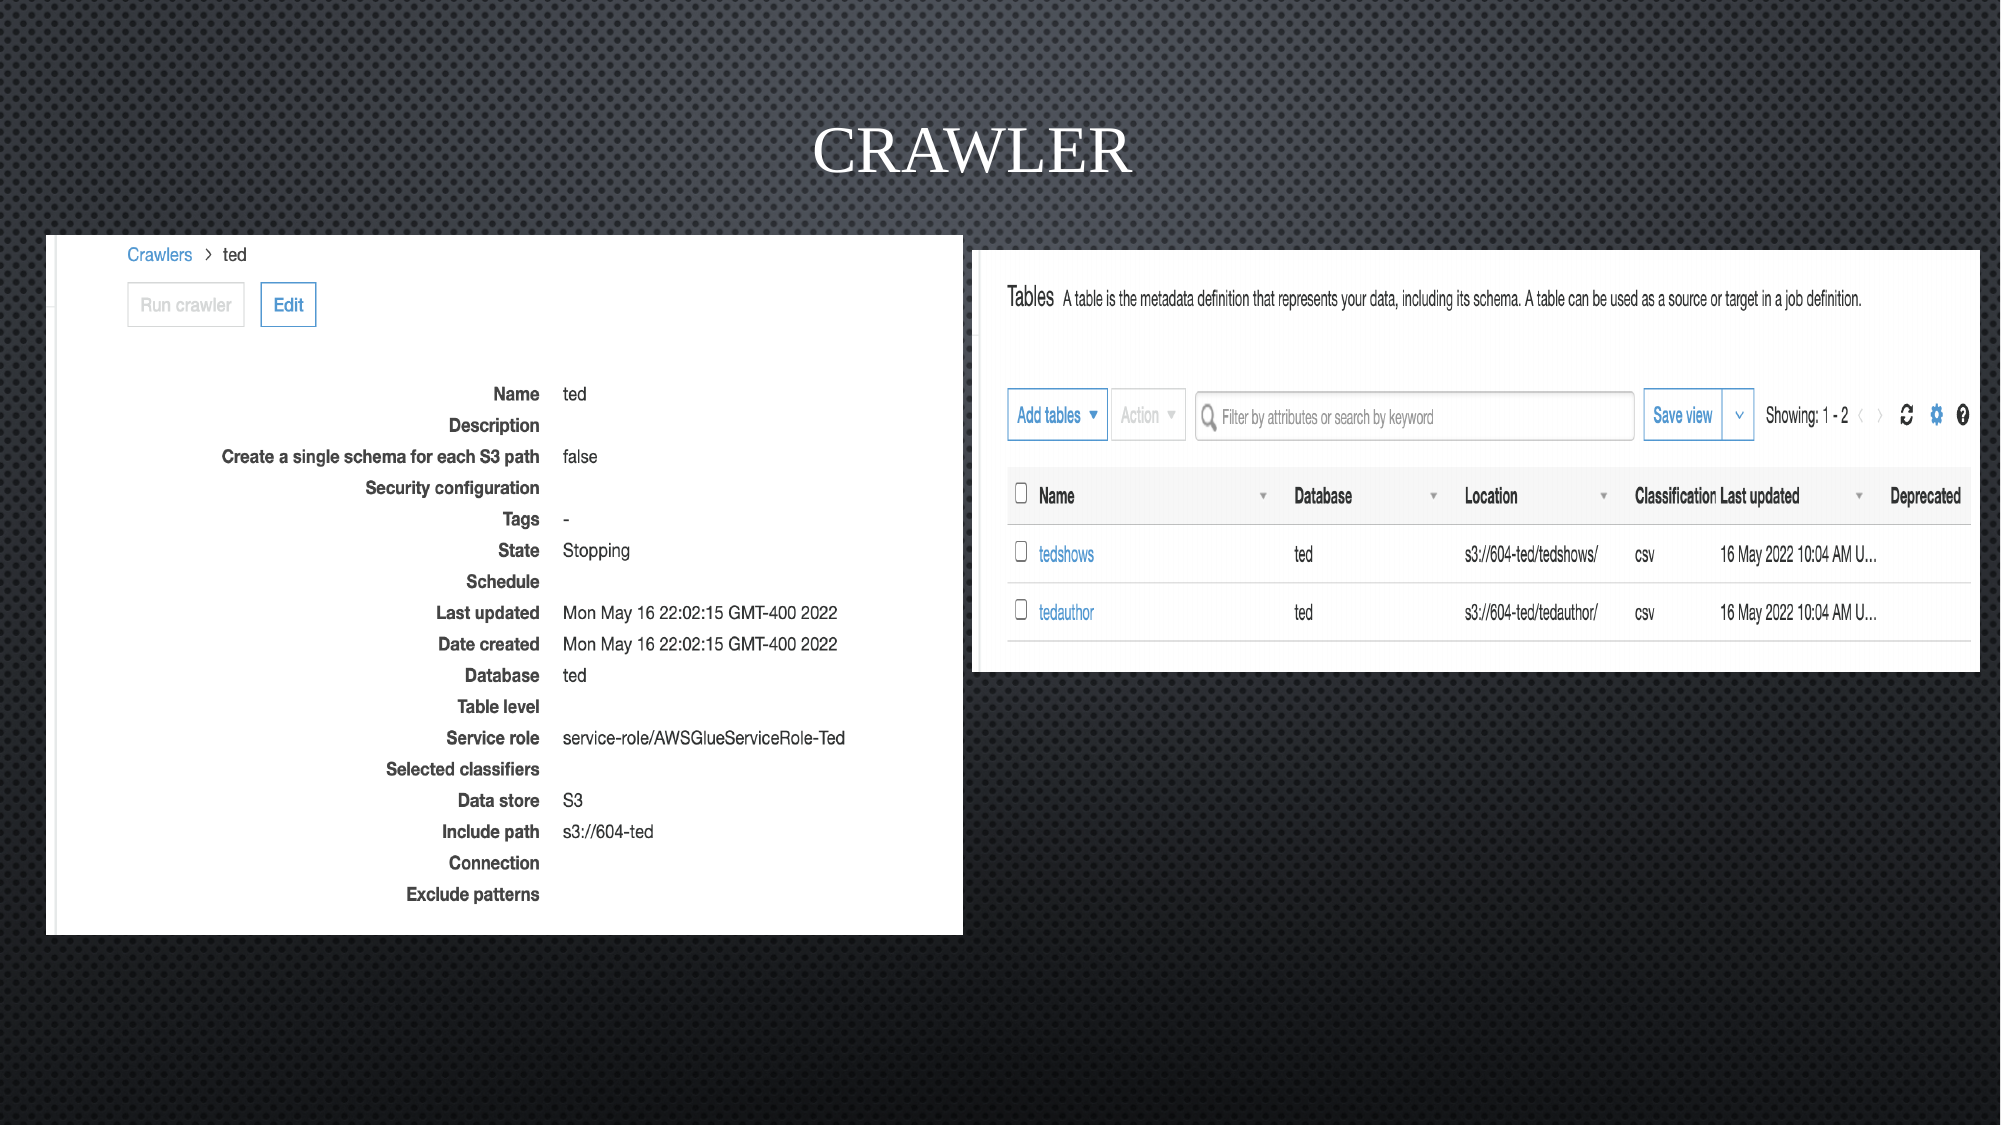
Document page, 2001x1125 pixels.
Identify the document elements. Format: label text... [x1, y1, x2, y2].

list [46, 235, 963, 935]
title CRawler [159, 39, 1785, 252]
picture [972, 249, 1980, 673]
